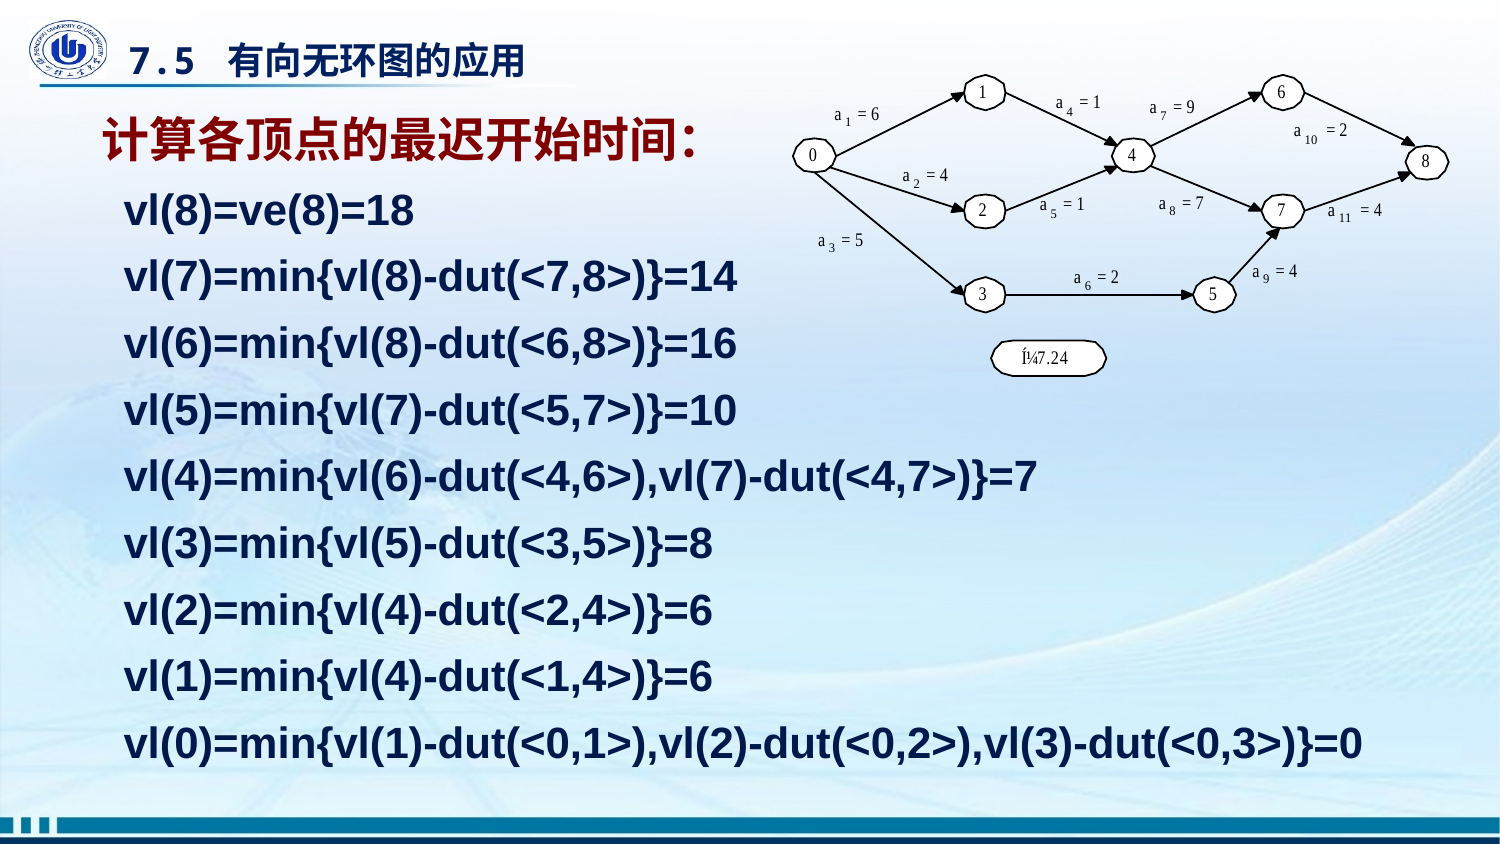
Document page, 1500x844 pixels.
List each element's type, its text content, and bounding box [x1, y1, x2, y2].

title 7.5 有向无环图的应用 [122, 28, 636, 76]
list 计算各顶点的最迟开始时间： vl(8)=ve(8)=18 vl(7)=min{vl(8)-dut(<7,8>)}=14 vl(6)=min{vl(8)-dut(<6,8>)}=16 vl(5)=min{vl(7)-dut(<5,7>)}=10 vl(4)=min{vl(6)-dut(<4,6>),vl(7)-dut(<4,7>)}=7 vl(3)=min{vl(5)-dut(<3,5>)}=8 vl(2)=min{vl(4)-dut(<2,4>)}=6 vl(1)=min{vl(4)-dut(<1,4>)}=6 vl(0)=min{vl(1)-dut(<0,1>),vl(2)-dut(<0,2>),vl(3)-dut(<0,3>)}=0 [86, 97, 1415, 768]
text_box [785, 68, 1456, 382]
picture [0, 0, 1500, 844]
